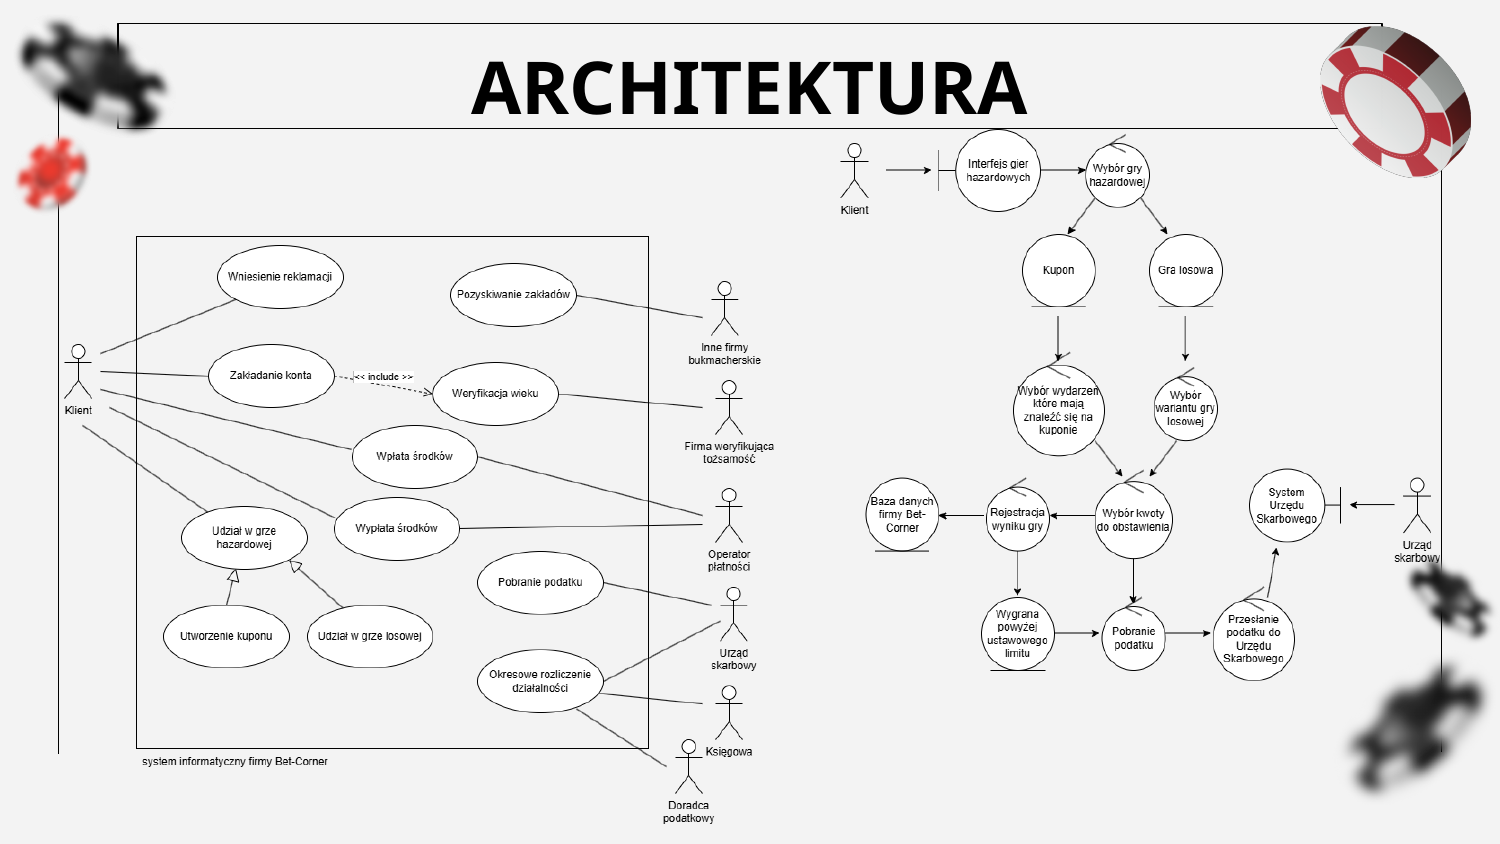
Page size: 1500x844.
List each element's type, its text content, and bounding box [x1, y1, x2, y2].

picture [64, 236, 774, 826]
picture [840, 25, 1500, 806]
picture [12, 13, 177, 217]
title ARCHITEKTURA [181, 23, 1383, 129]
